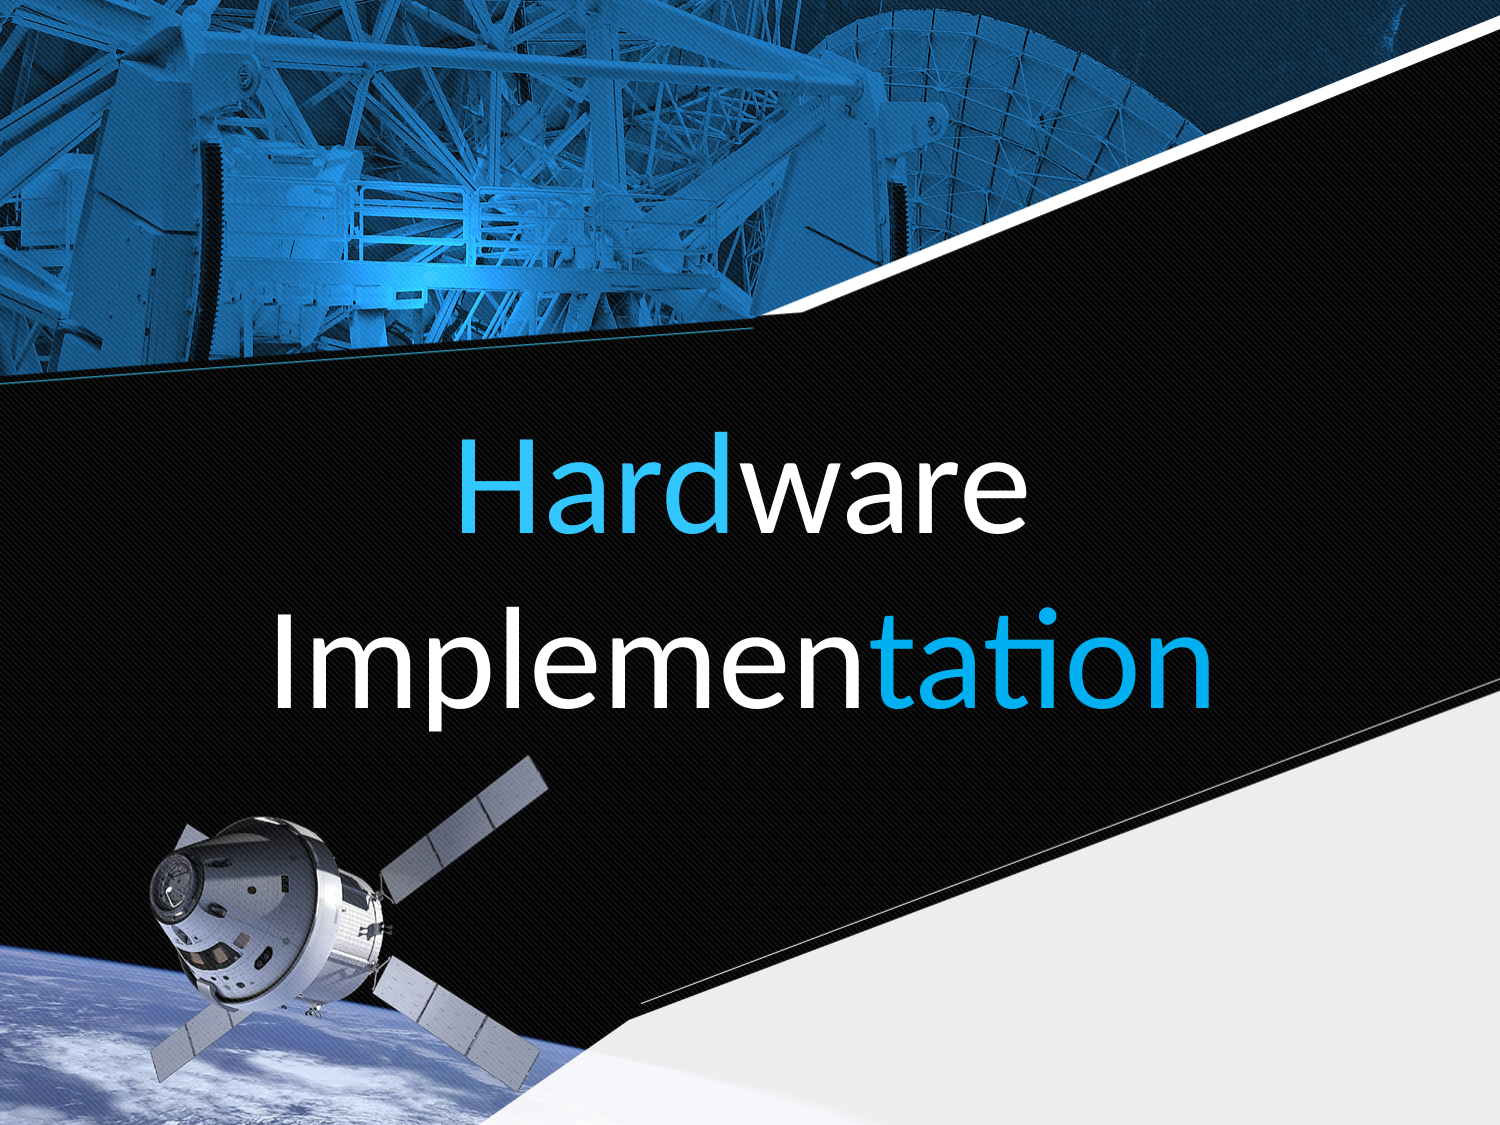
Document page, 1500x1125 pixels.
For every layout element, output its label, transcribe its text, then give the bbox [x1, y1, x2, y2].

title Hardware Implementation [182, 349, 1303, 776]
picture [0, 0, 1500, 1125]
